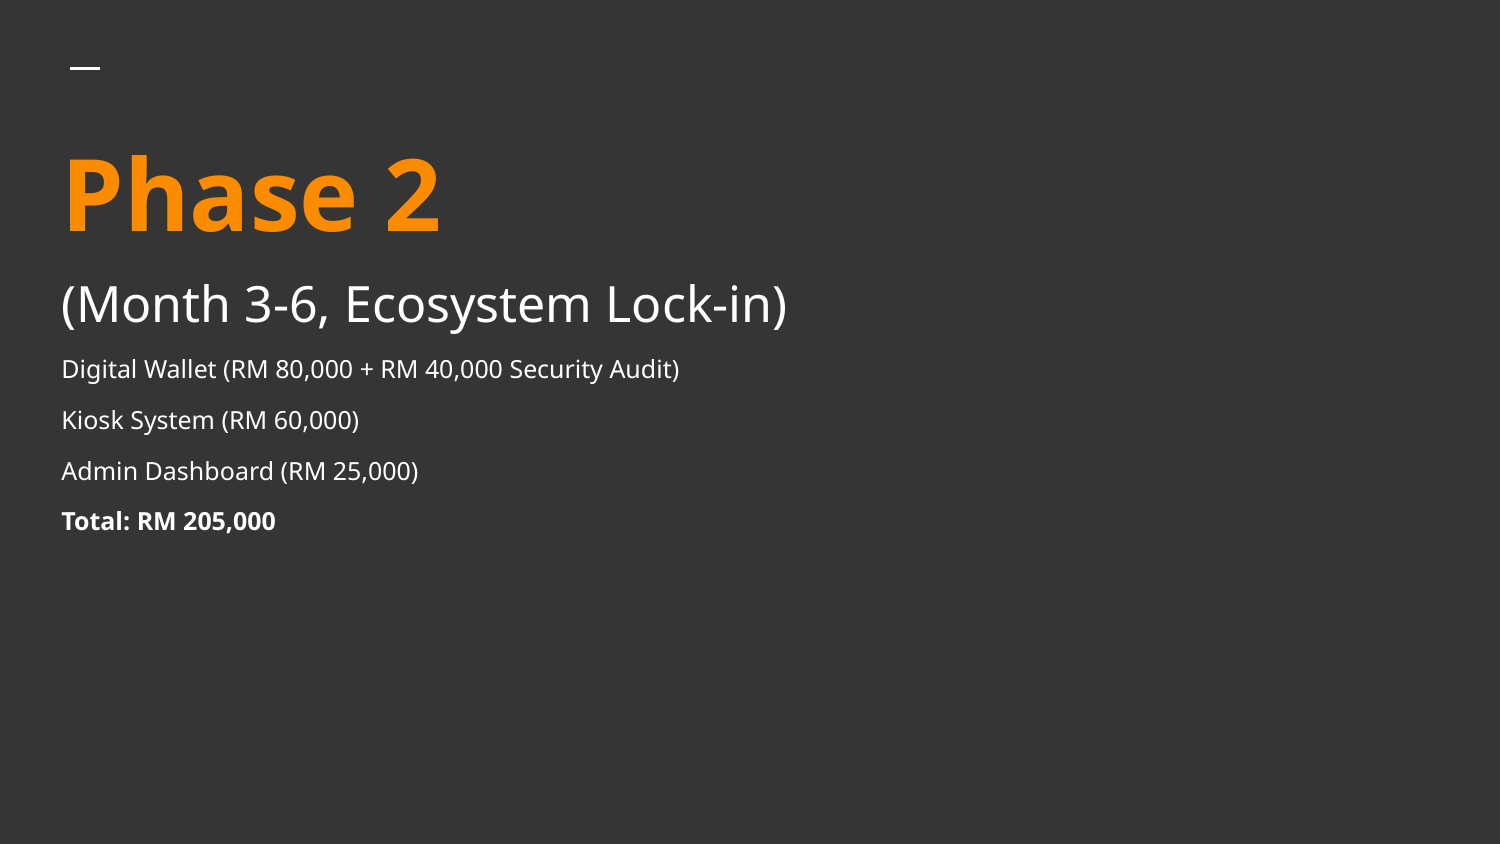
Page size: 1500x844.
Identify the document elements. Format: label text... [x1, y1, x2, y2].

title Phase 2 (Month 3-6, Ecosystem Lock-in) Digital Wallet (RM 80,000 + RM 40,000 Security Audit) Kiosk System (RM 60,000) Admin Dashboard (RM 25,000) Total: RM 205,000 [46, 116, 1461, 746]
